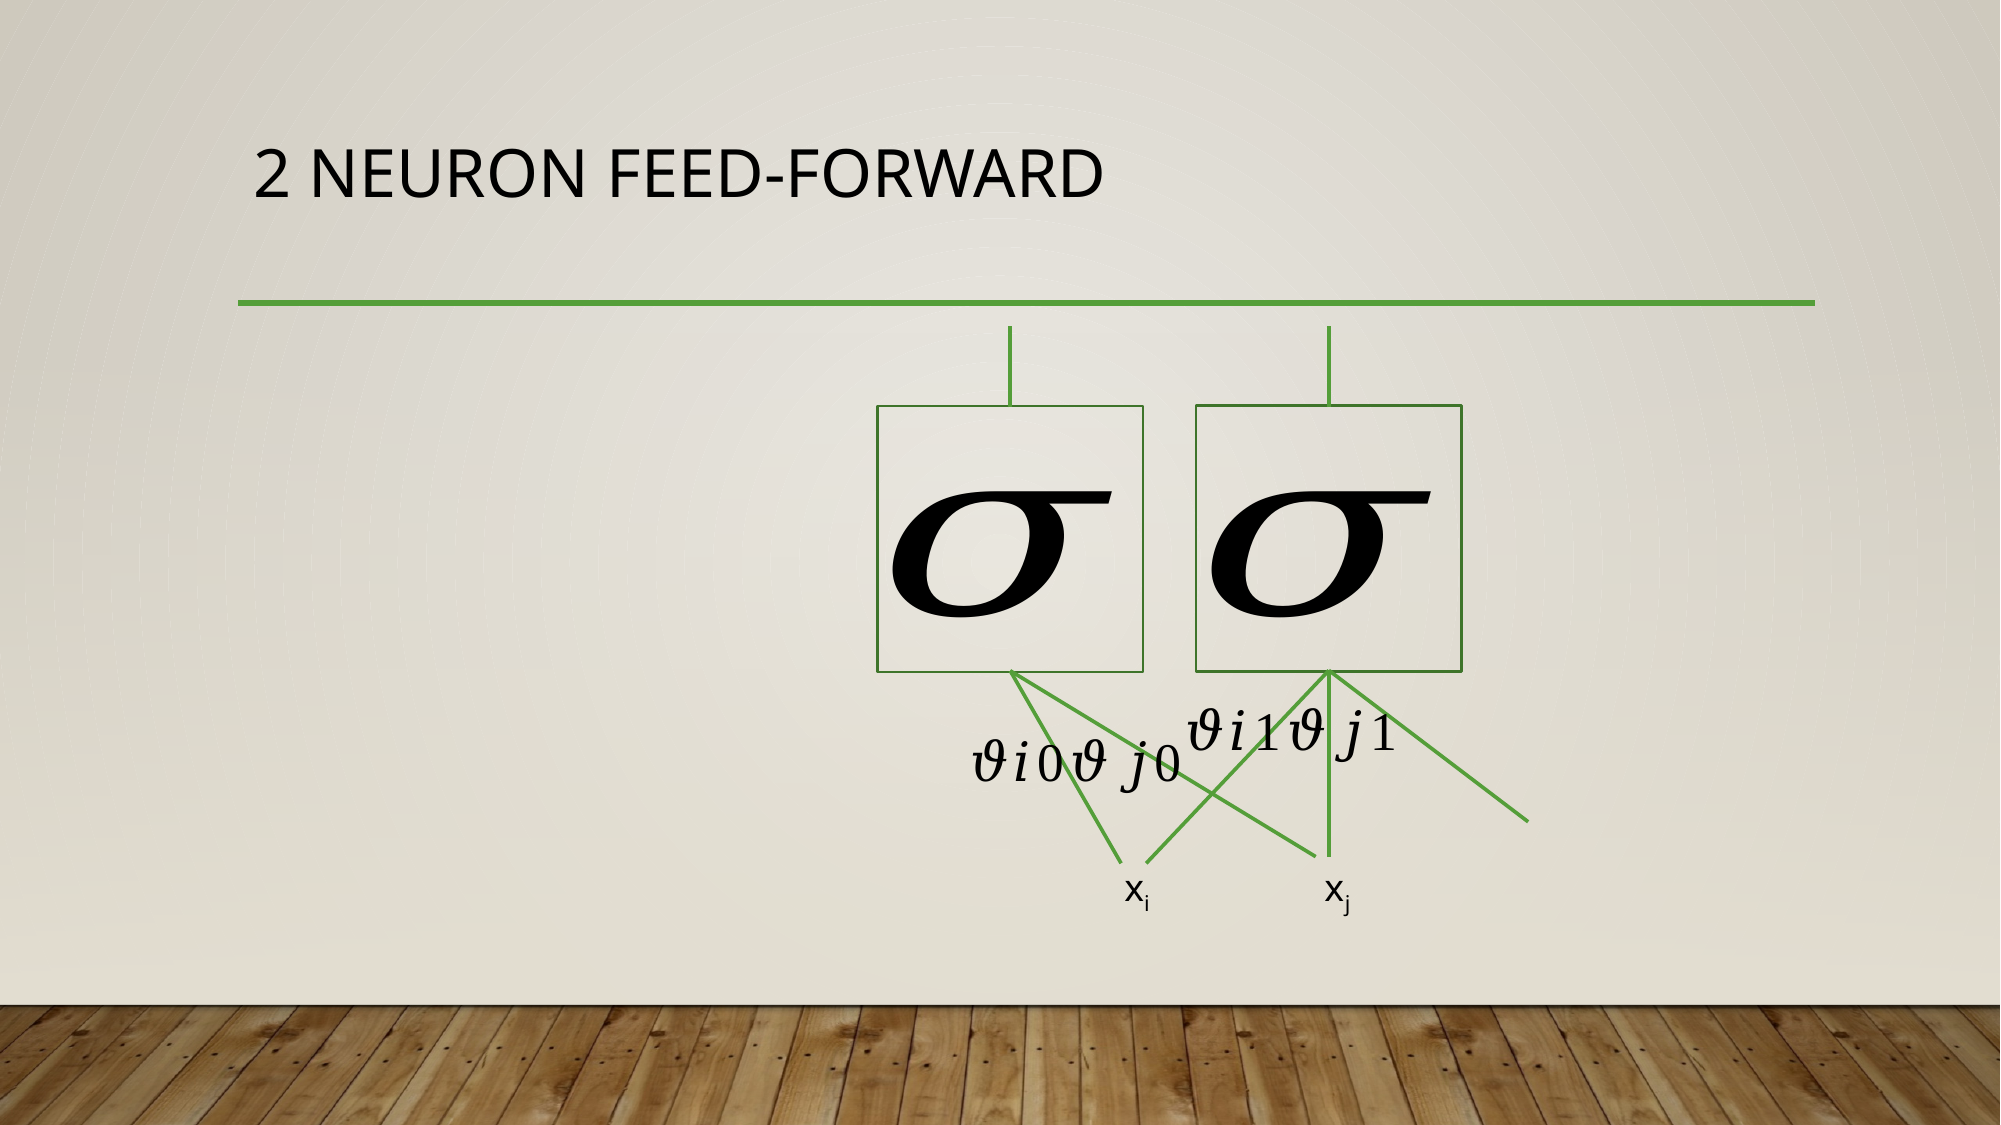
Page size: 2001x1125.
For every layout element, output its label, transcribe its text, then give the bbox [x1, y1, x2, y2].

title 2 Neuron Feed-Forward [238, 131, 1814, 305]
text_box xi xj [1109, 857, 1401, 923]
picture [0, 1005, 2000, 1125]
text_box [1145, 670, 1330, 864]
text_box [1009, 670, 1316, 857]
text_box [1009, 857, 1122, 864]
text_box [1328, 670, 1529, 822]
